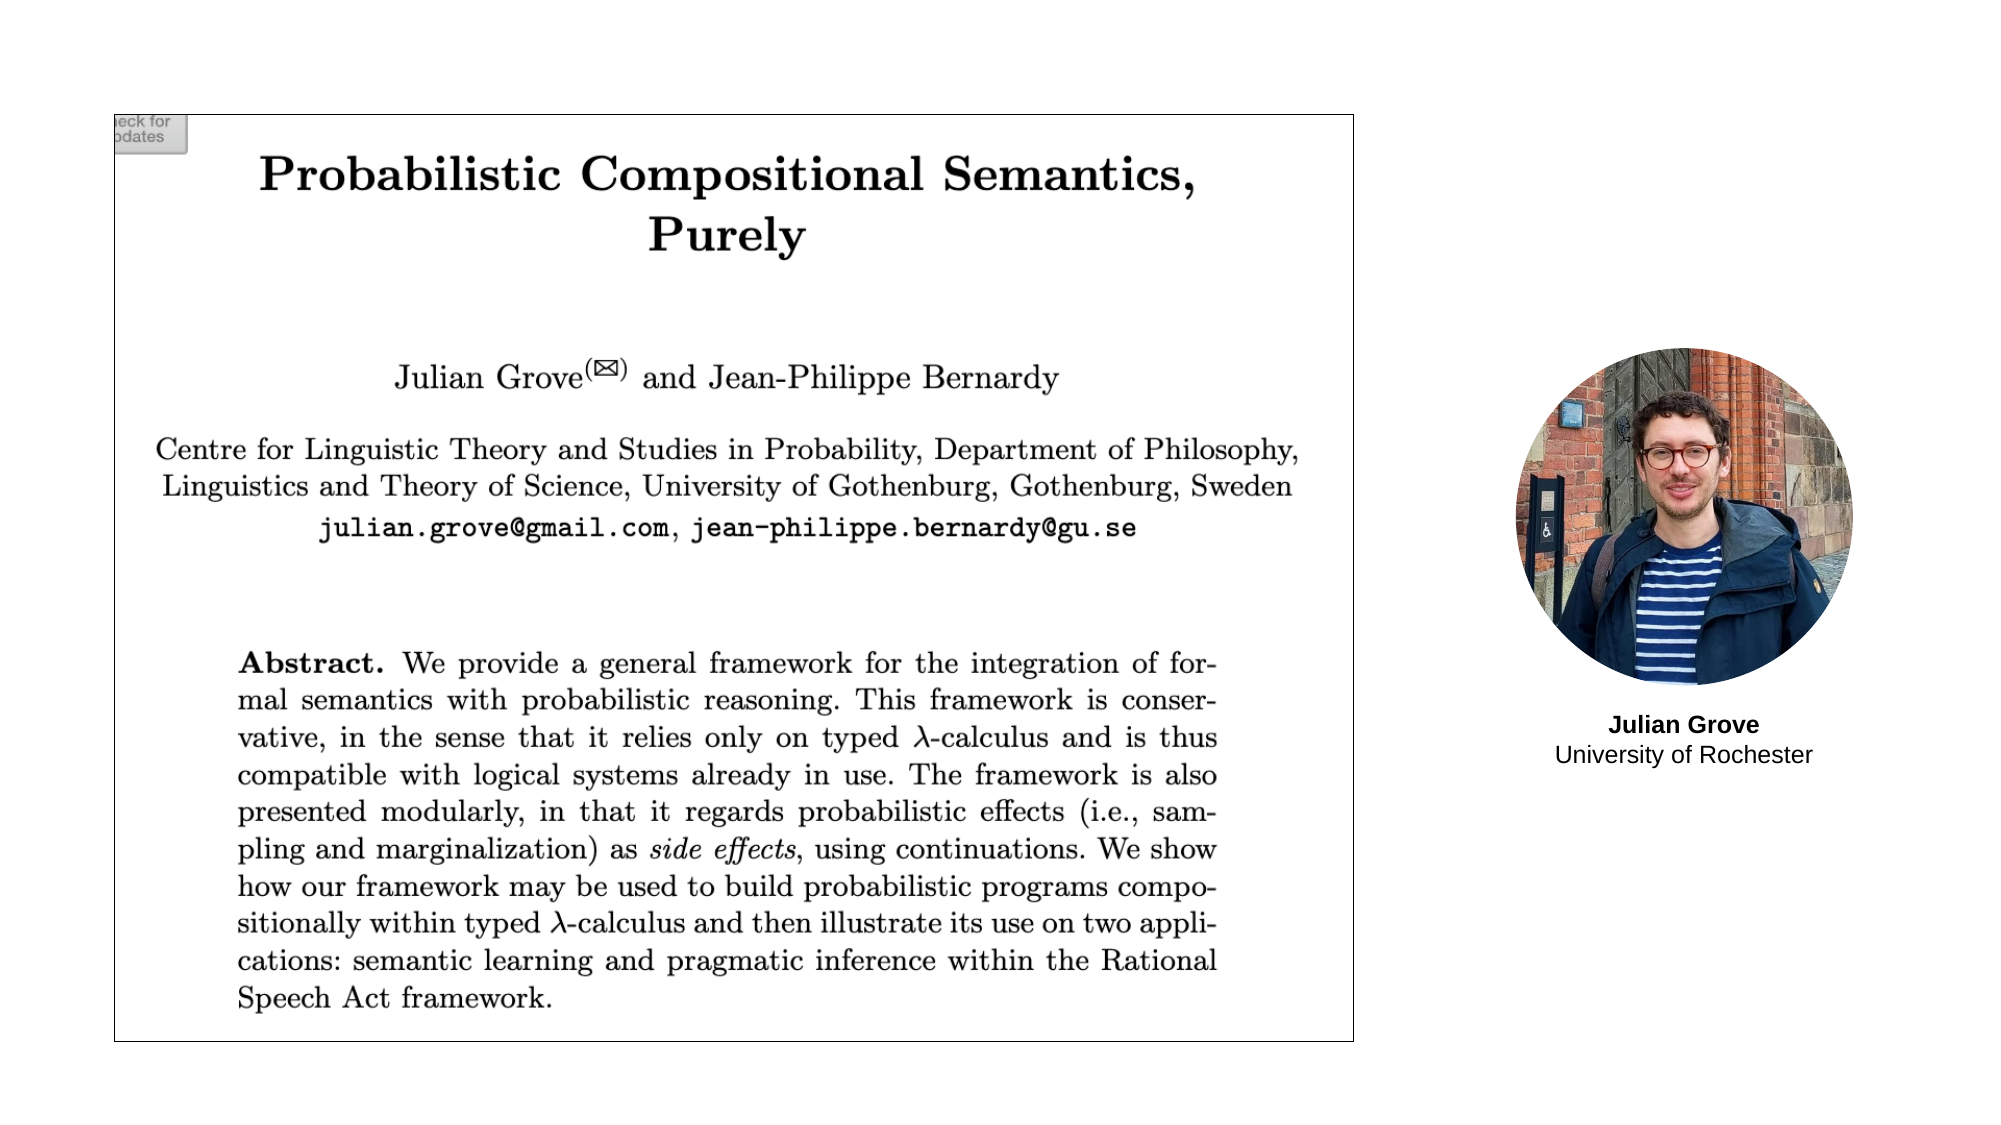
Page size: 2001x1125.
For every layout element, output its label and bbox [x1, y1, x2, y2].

text_box [1442, 348, 1926, 777]
picture [114, 114, 1354, 1042]
